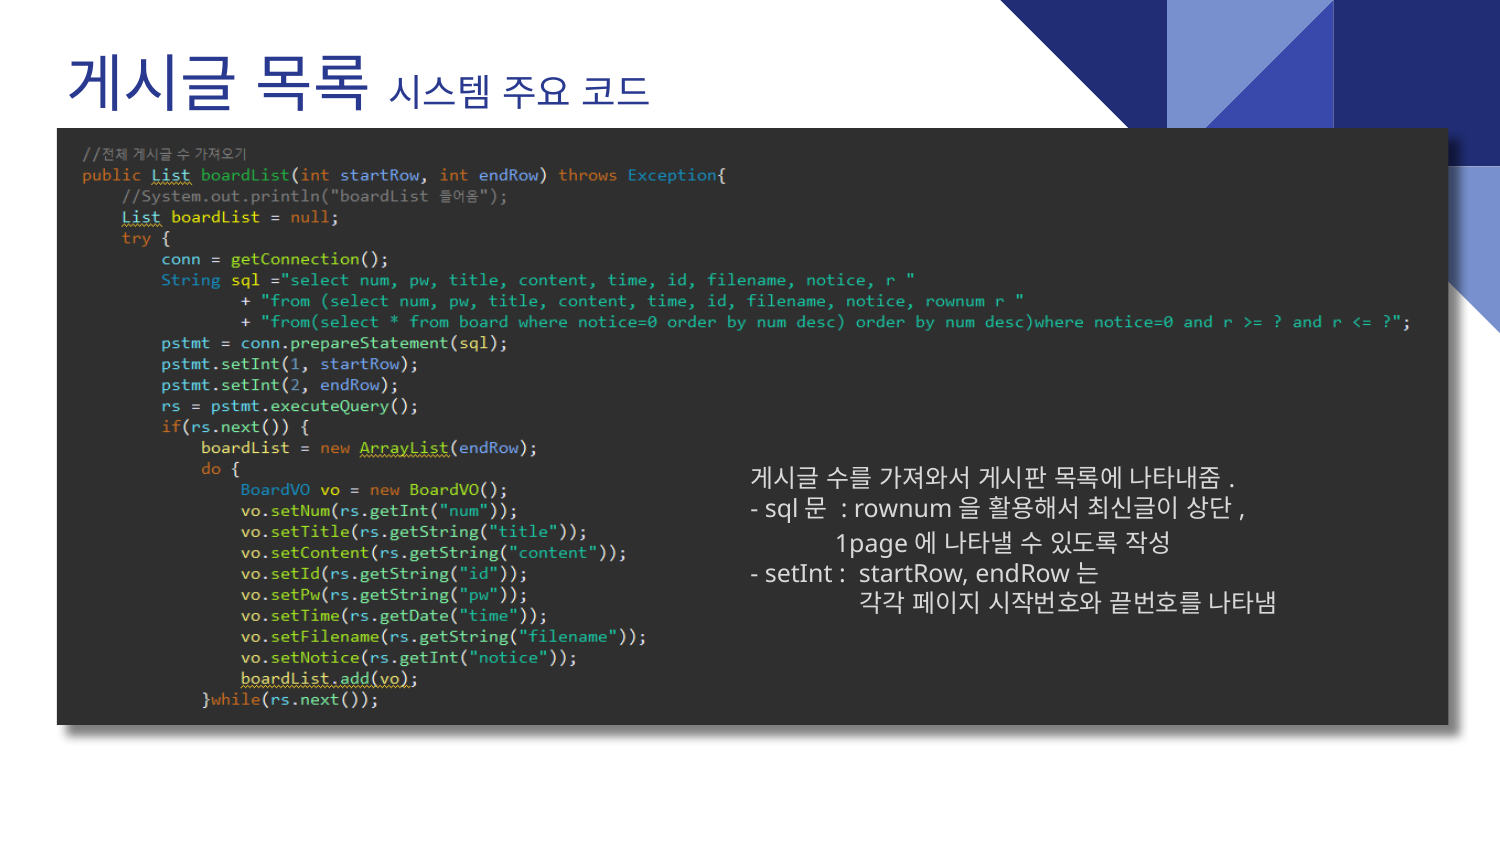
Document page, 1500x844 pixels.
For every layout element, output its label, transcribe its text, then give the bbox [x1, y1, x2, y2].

picture [56, 128, 1449, 725]
title 게시글 목록 시스템 주요 코드 [51, 29, 1449, 129]
